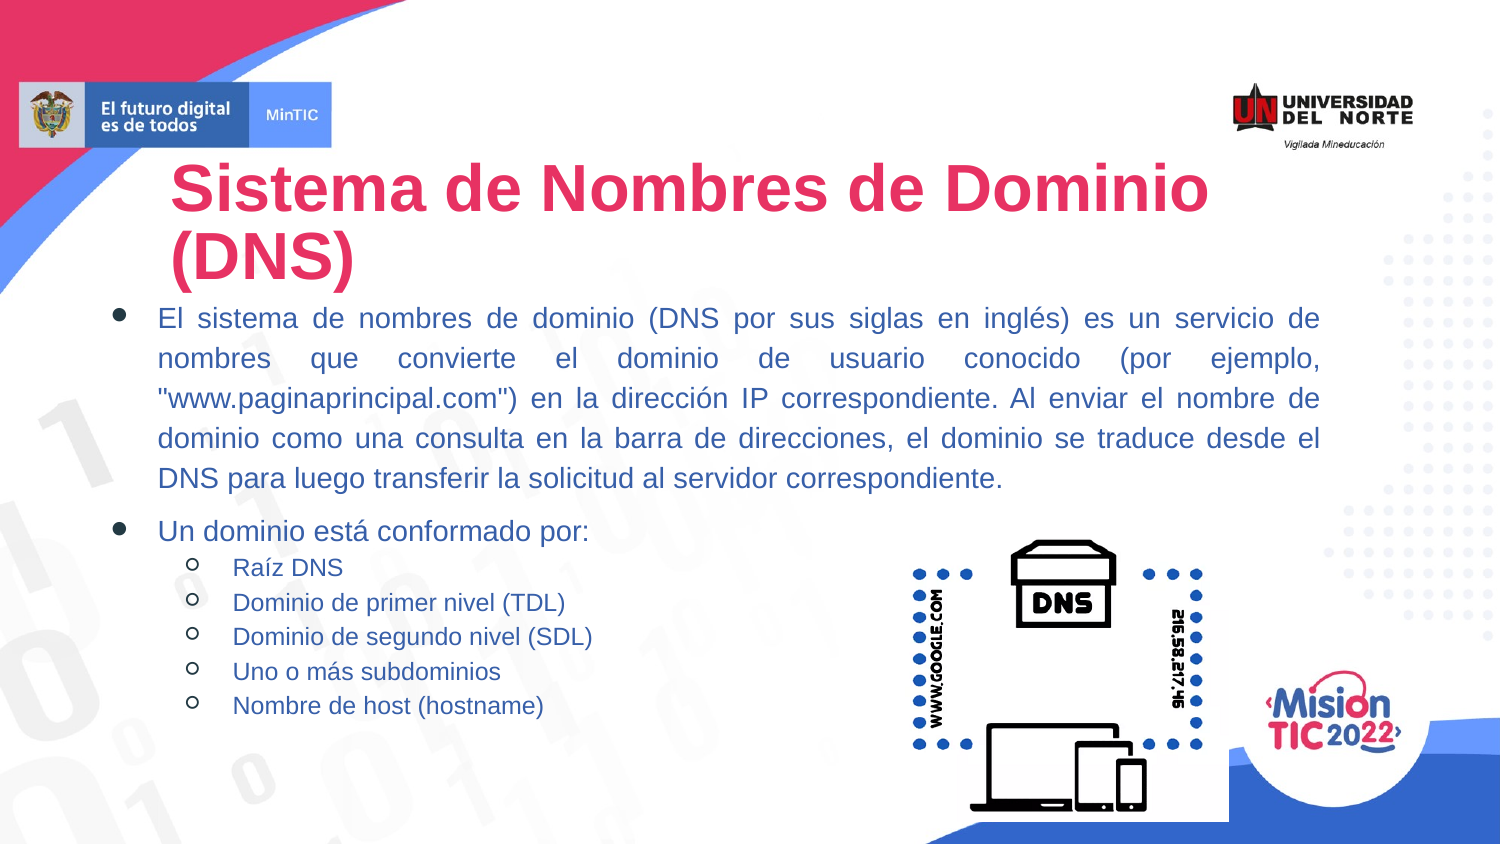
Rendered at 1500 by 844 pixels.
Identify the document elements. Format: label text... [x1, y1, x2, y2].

picture [0, 0, 1500, 844]
text_box El sistema de nombres de dominio (DNS por sus siglas en inglés) es un servicio de nombres que convierte el dominio de usuario conocido (por ejemplo, "www.paginaprincipal.com") en la dirección IP correspondiente. Al enviar el nombre de dominio como una consulta en la barra de direcciones, el dominio se traduce desde el DNS para luego transferir la solicitud al servidor correspondiente. Un dominio está conformado por: Raíz DNS Dominio de primer nivel (TDL) Dominio de segundo nivel (SDL) Uno o más subdominios Nombre de host (hostname) [84, 288, 1323, 836]
text_box Sistema de Nombres de Dominio (DNS) [159, 158, 1311, 288]
